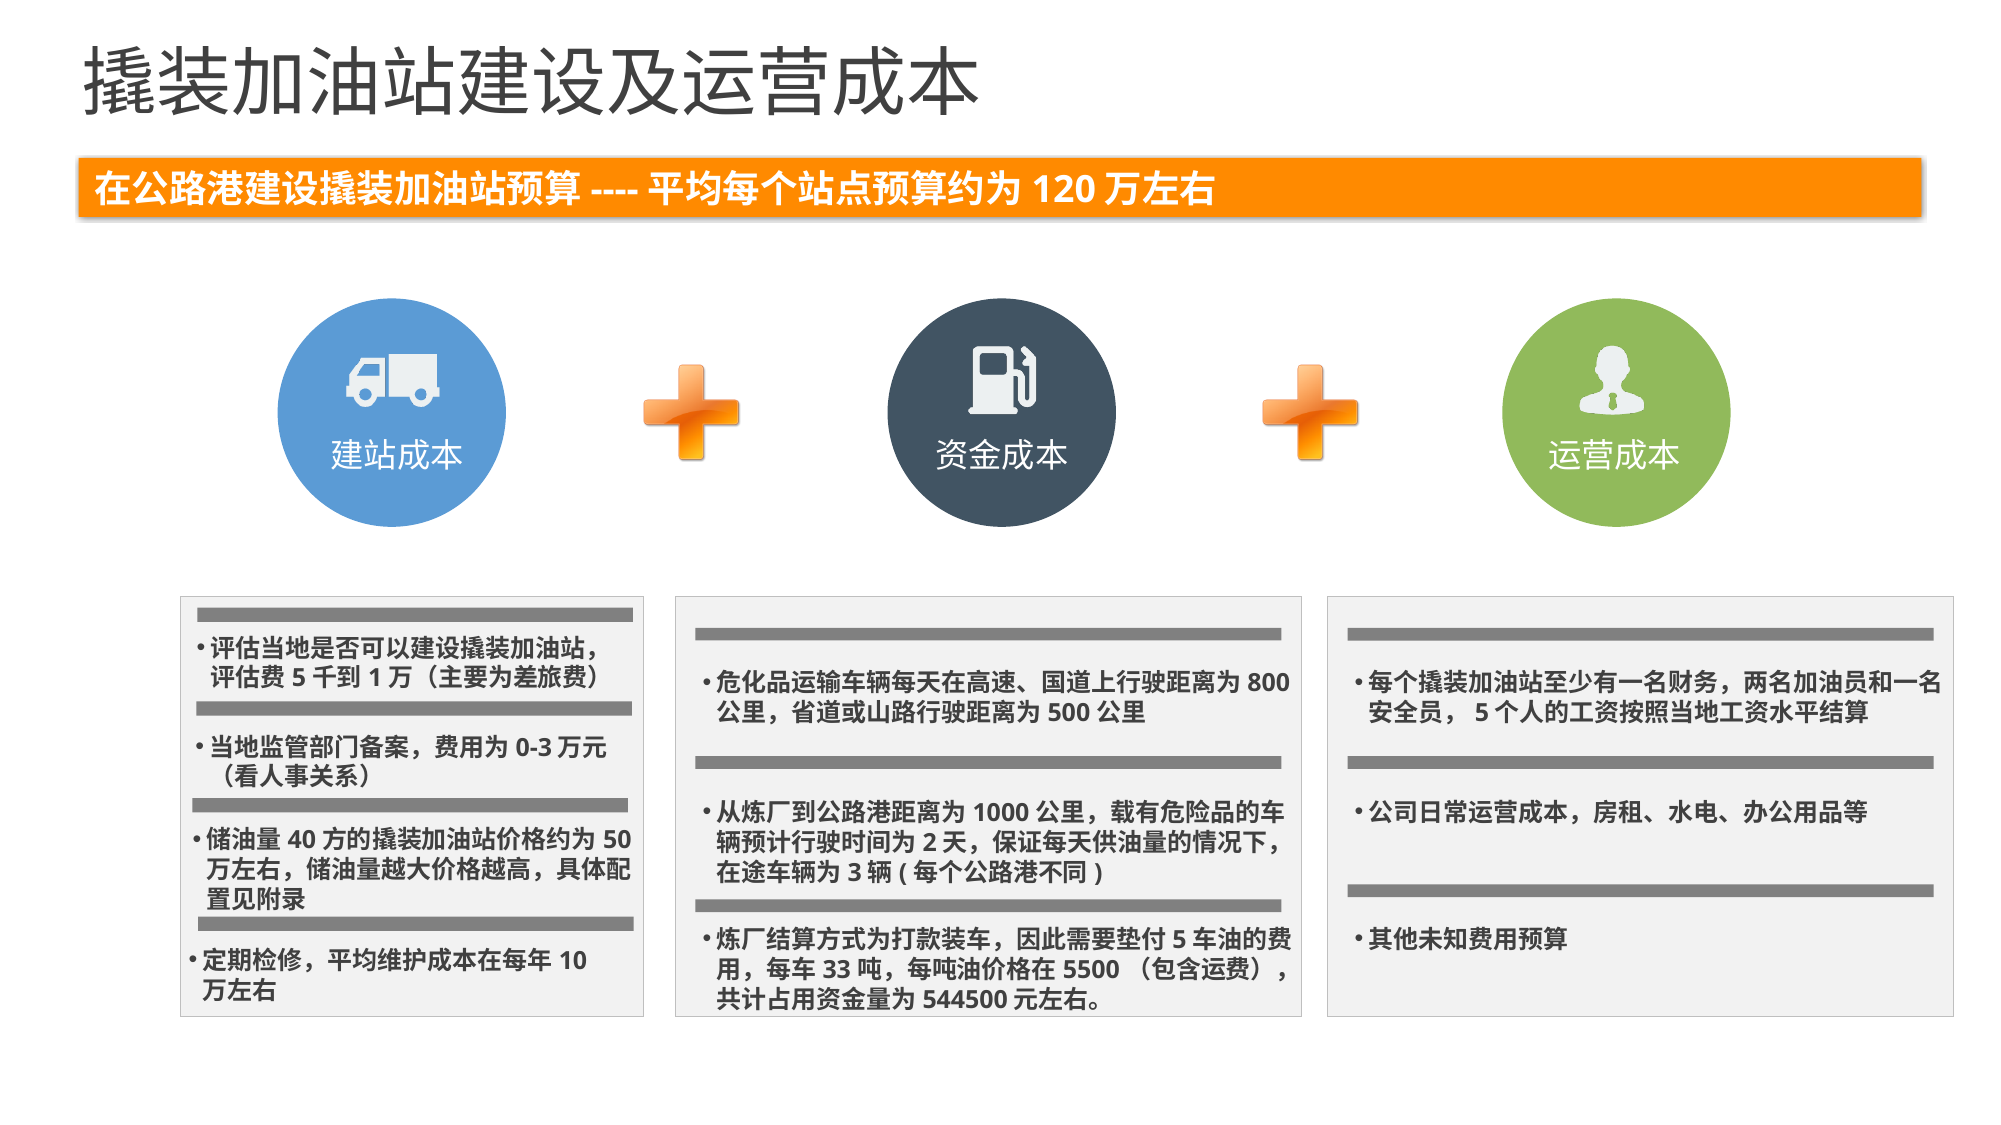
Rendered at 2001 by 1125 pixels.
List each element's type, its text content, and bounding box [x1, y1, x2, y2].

text_box 建站成本 [288, 426, 506, 482]
text_box 运营成本 [1519, 426, 1710, 482]
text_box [1327, 596, 1954, 1017]
text_box [299, 482, 484, 528]
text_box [675, 596, 1302, 1017]
text_box [276, 297, 507, 463]
text_box [1524, 482, 1709, 528]
text_box 在公路港建设撬装加油站预算----平均每个站点预算约为120万左右 [94, 164, 1849, 210]
text_box [909, 482, 1094, 528]
text_box [78, 157, 1922, 218]
picture [1260, 363, 1360, 463]
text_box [180, 596, 643, 1017]
text_box [1501, 297, 1732, 480]
text_box [886, 297, 1117, 428]
text_box 撬装加油站建设及运营成本 [81, 51, 1922, 124]
picture [333, 320, 452, 440]
picture [963, 341, 1041, 419]
text_box 资金成本 [887, 426, 1116, 482]
picture [1564, 333, 1658, 427]
picture [642, 363, 741, 462]
